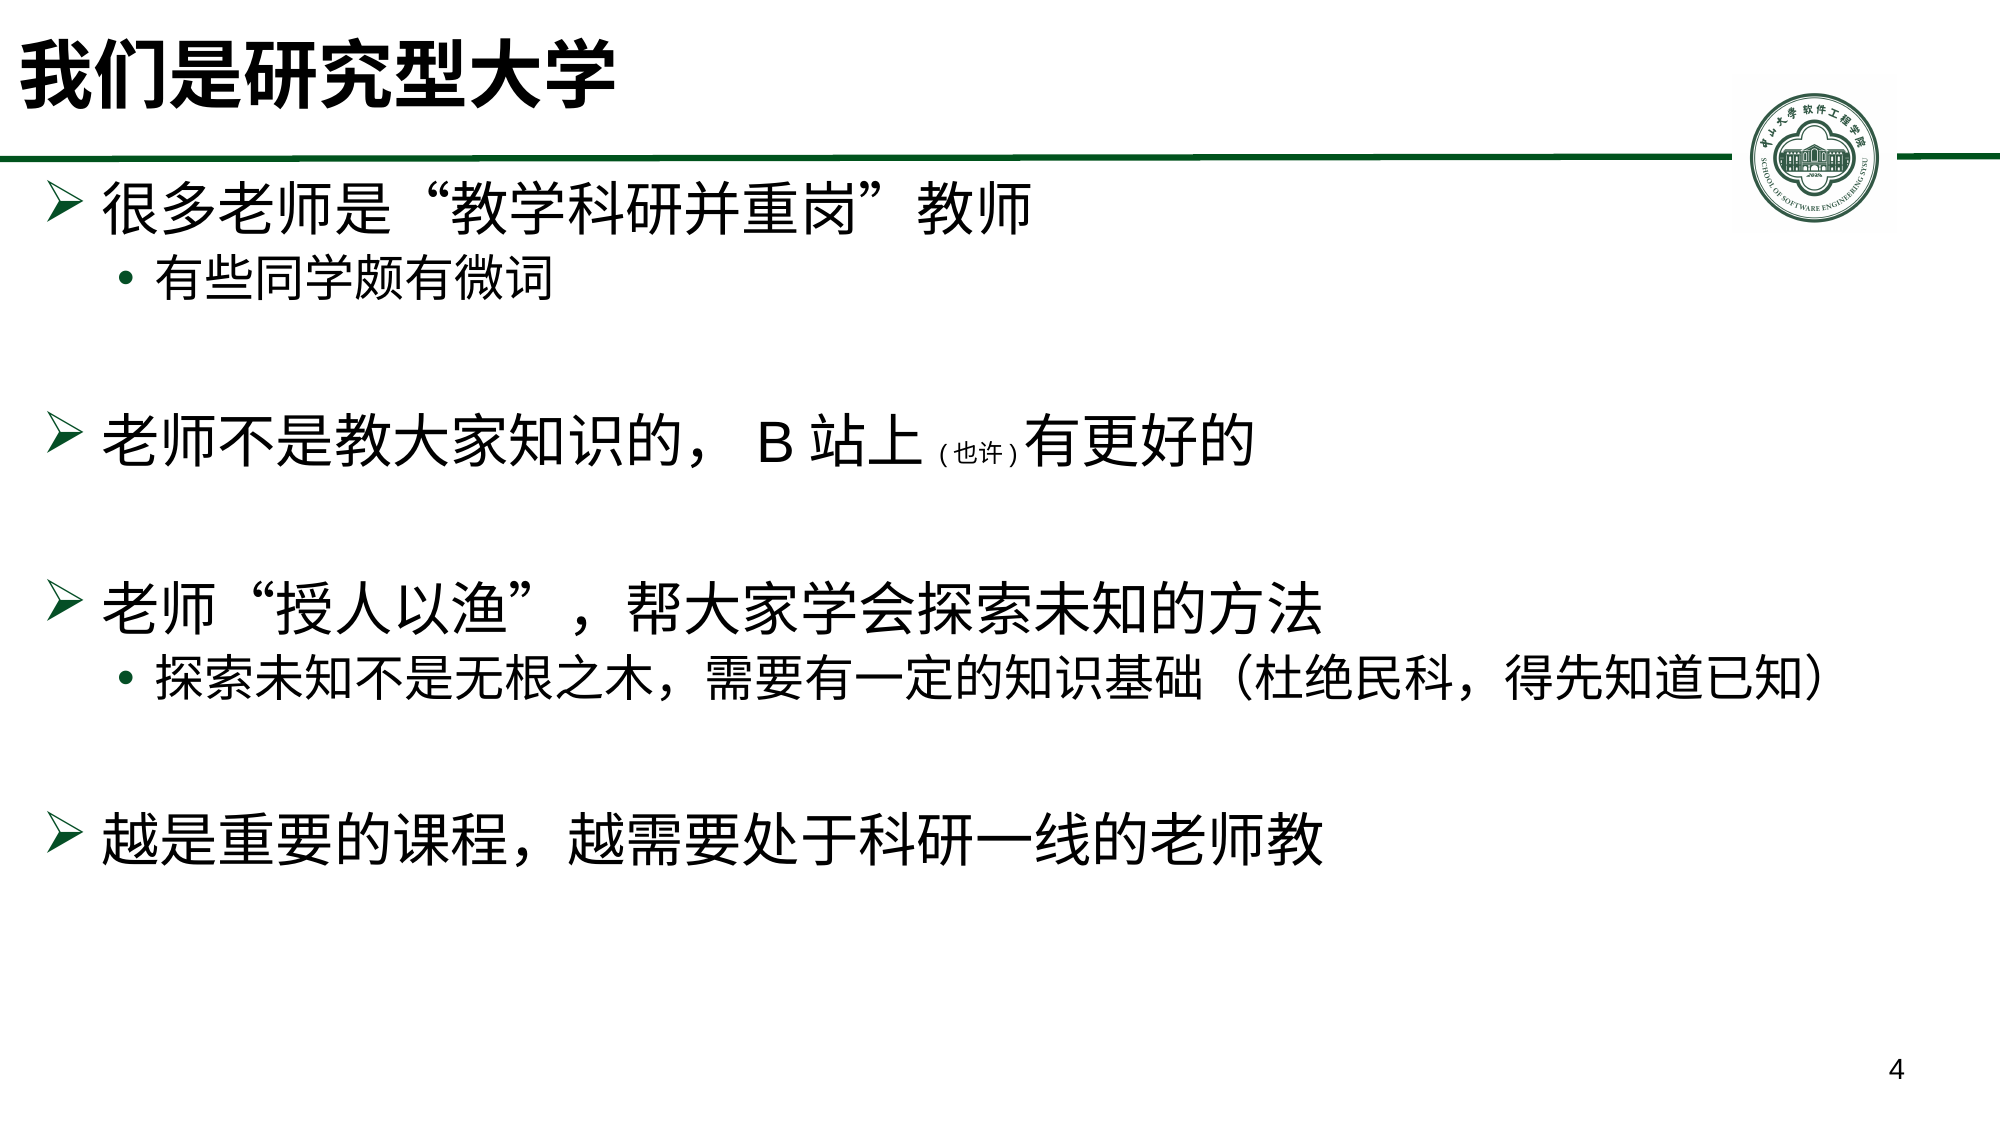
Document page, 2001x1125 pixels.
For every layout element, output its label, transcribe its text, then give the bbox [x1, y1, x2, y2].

picture [1732, 74, 1897, 172]
slide_number 4 [1874, 1042, 1969, 1103]
list 很多老师是“教学科研并重岗”教师 有些同学颇有微词 老师不是教大家知识的，B站上(也许)有更好的 老师“授人以渔”，帮大家学会探索未知的方法 探索未知不是无根之木，需要有一定的知识基础（杜绝民科，得先知道已知） 越是重要的课程，越需要处于科研一线的老师教 [27, 172, 1969, 1043]
title 我们是研究型大学 [3, 3, 1699, 154]
